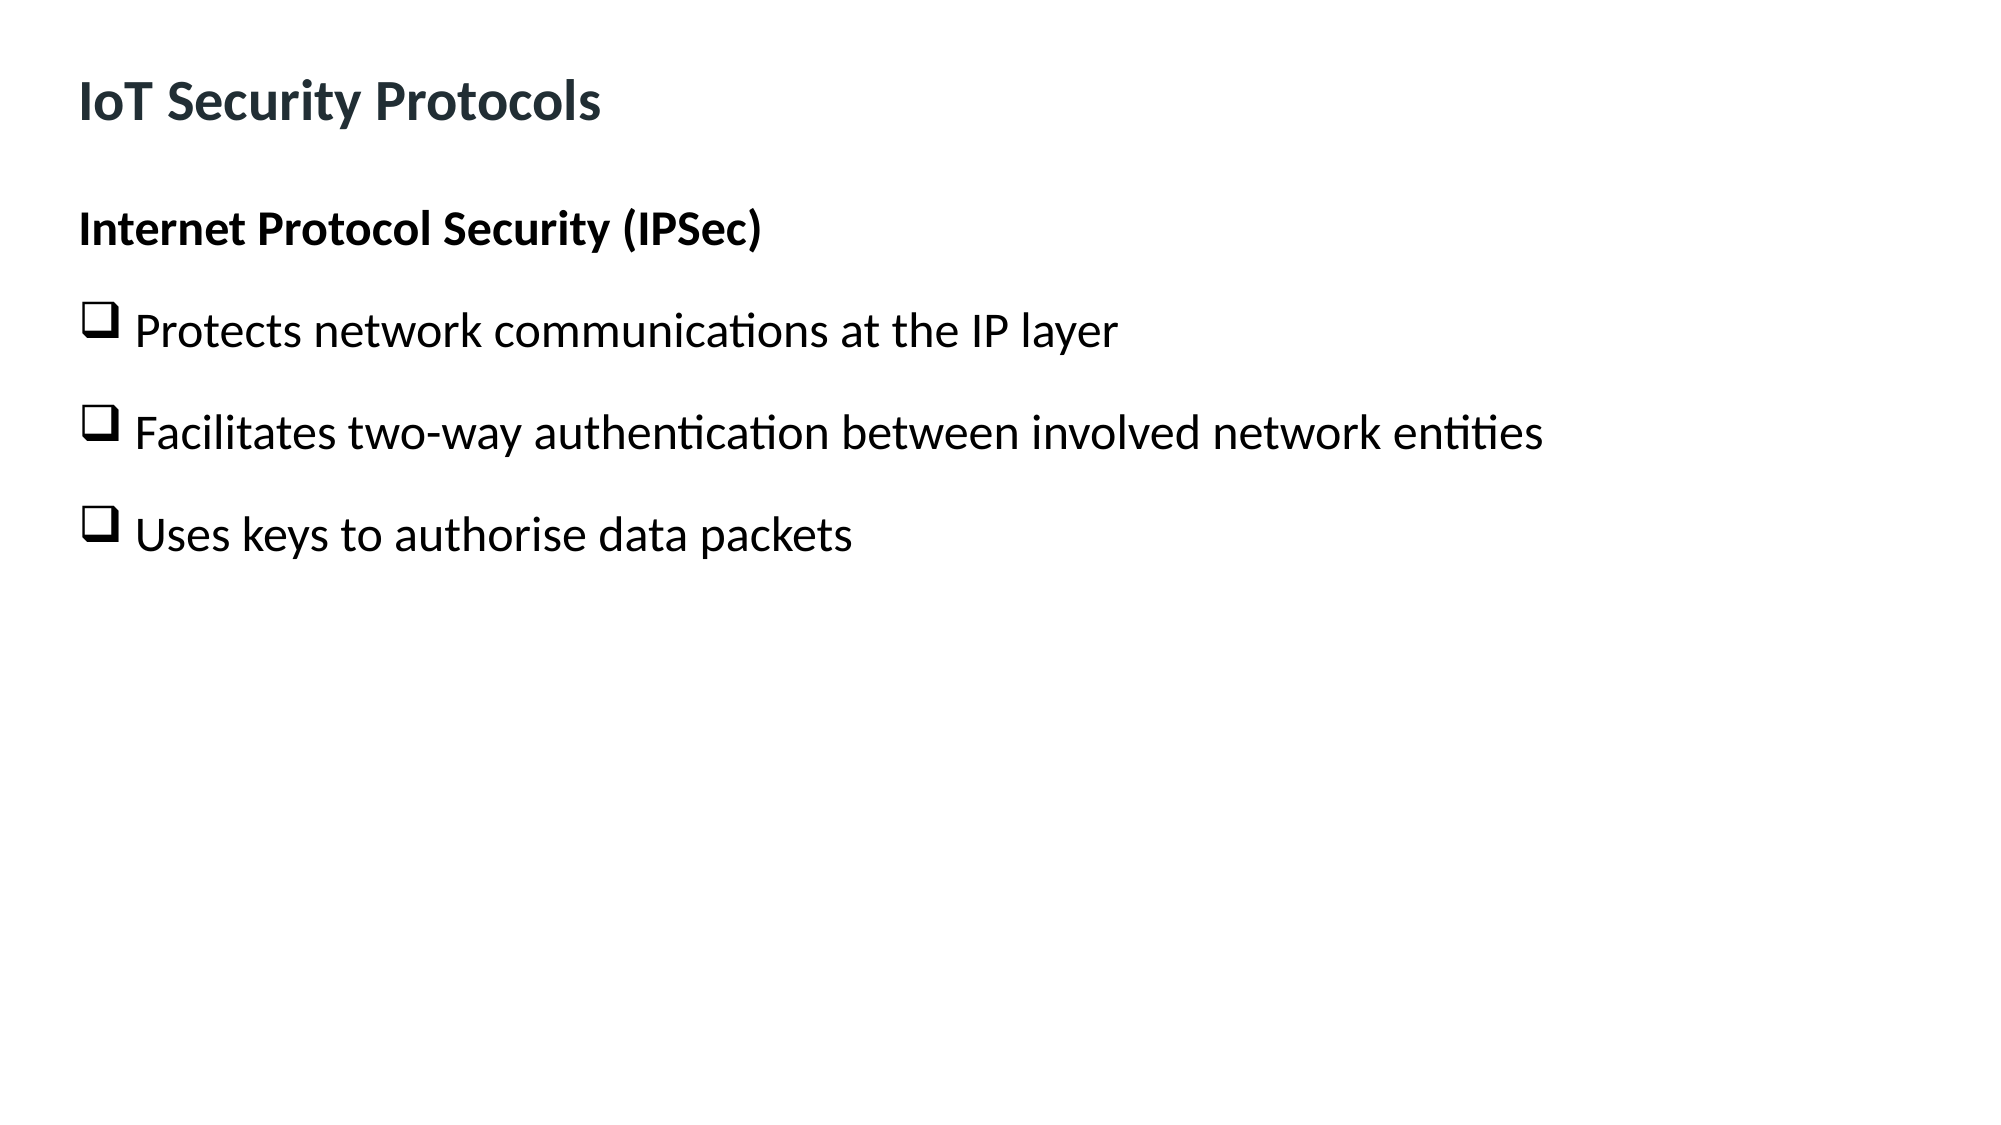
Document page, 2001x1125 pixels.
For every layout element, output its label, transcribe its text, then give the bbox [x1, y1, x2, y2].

text_box Internet Protocol Security (IPSec) Protects network communications at the IP layer Facilitates two-way authentication between involved network entities Uses keys to authorise data packets [63, 145, 1948, 1055]
text_box IoT Security Protocols [63, 54, 1699, 140]
